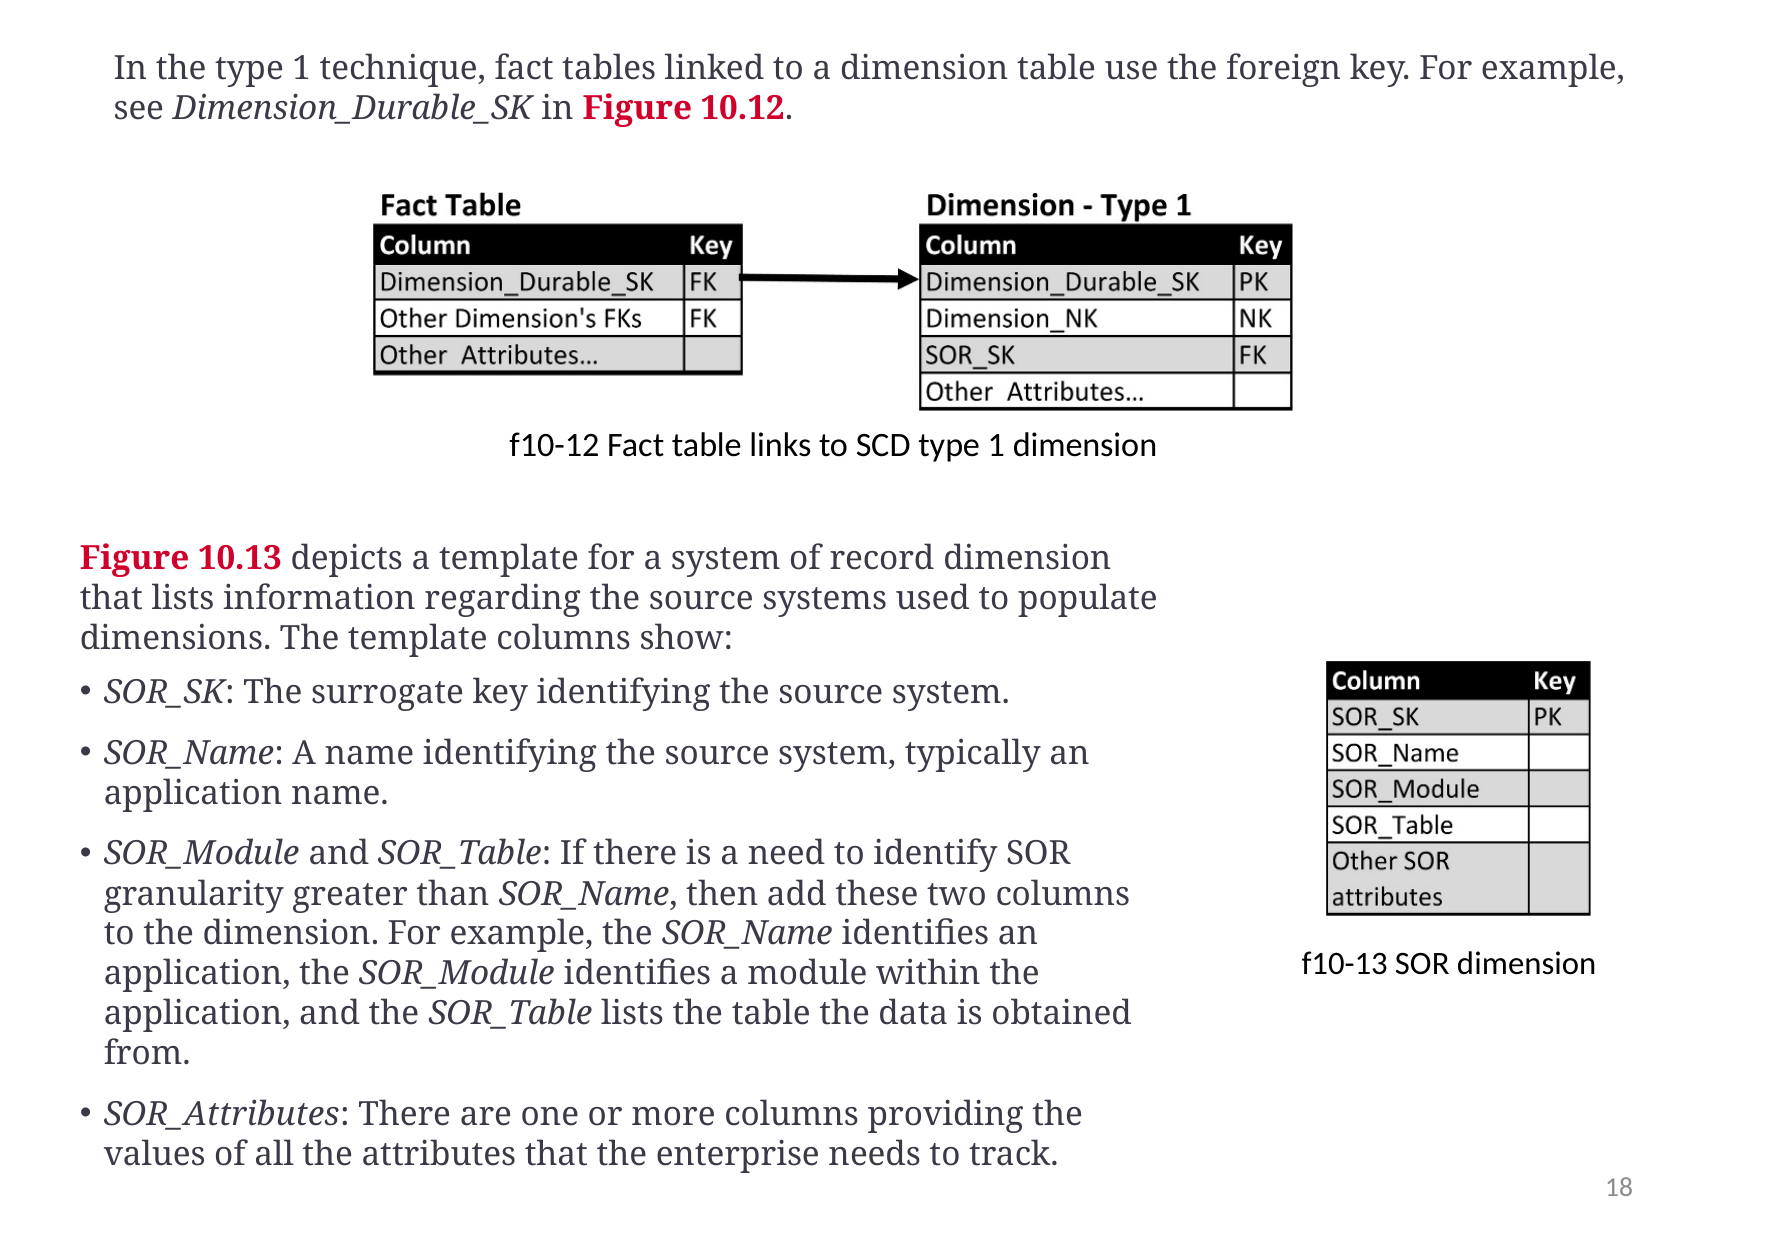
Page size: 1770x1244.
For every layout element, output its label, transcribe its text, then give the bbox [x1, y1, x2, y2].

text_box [373, 192, 1293, 471]
text_box Figure 10.13 depicts a template for a system of record dimension that lists information regarding the source systems used to populate dimensions. The template columns show: SOR_SK: The surrogate key identifying the source system. SOR_Name: A name identifying the source system, typically an application name. SOR_Module and SOR_Table: If there is a need to identify SOR granularity greater than SOR_Name, then add these two columns to the dimension. For example, the SOR_Name identifies an application, the SOR_Module identifies a module within the application, and the SOR_Table lists the table the data is obtained from. SOR_Attributes: There are one or more columns providing the values of all the attributes that the enterprise needs to track. [64, 528, 1179, 1226]
slide_number 18 [1249, 1152, 1649, 1219]
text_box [1282, 661, 1616, 1005]
text_box In the type 1 technique, fact tables linked to a dimension table use the foreign key. For example, see Dimension_Durable_SK in Figure 10.12. [98, 38, 1672, 134]
